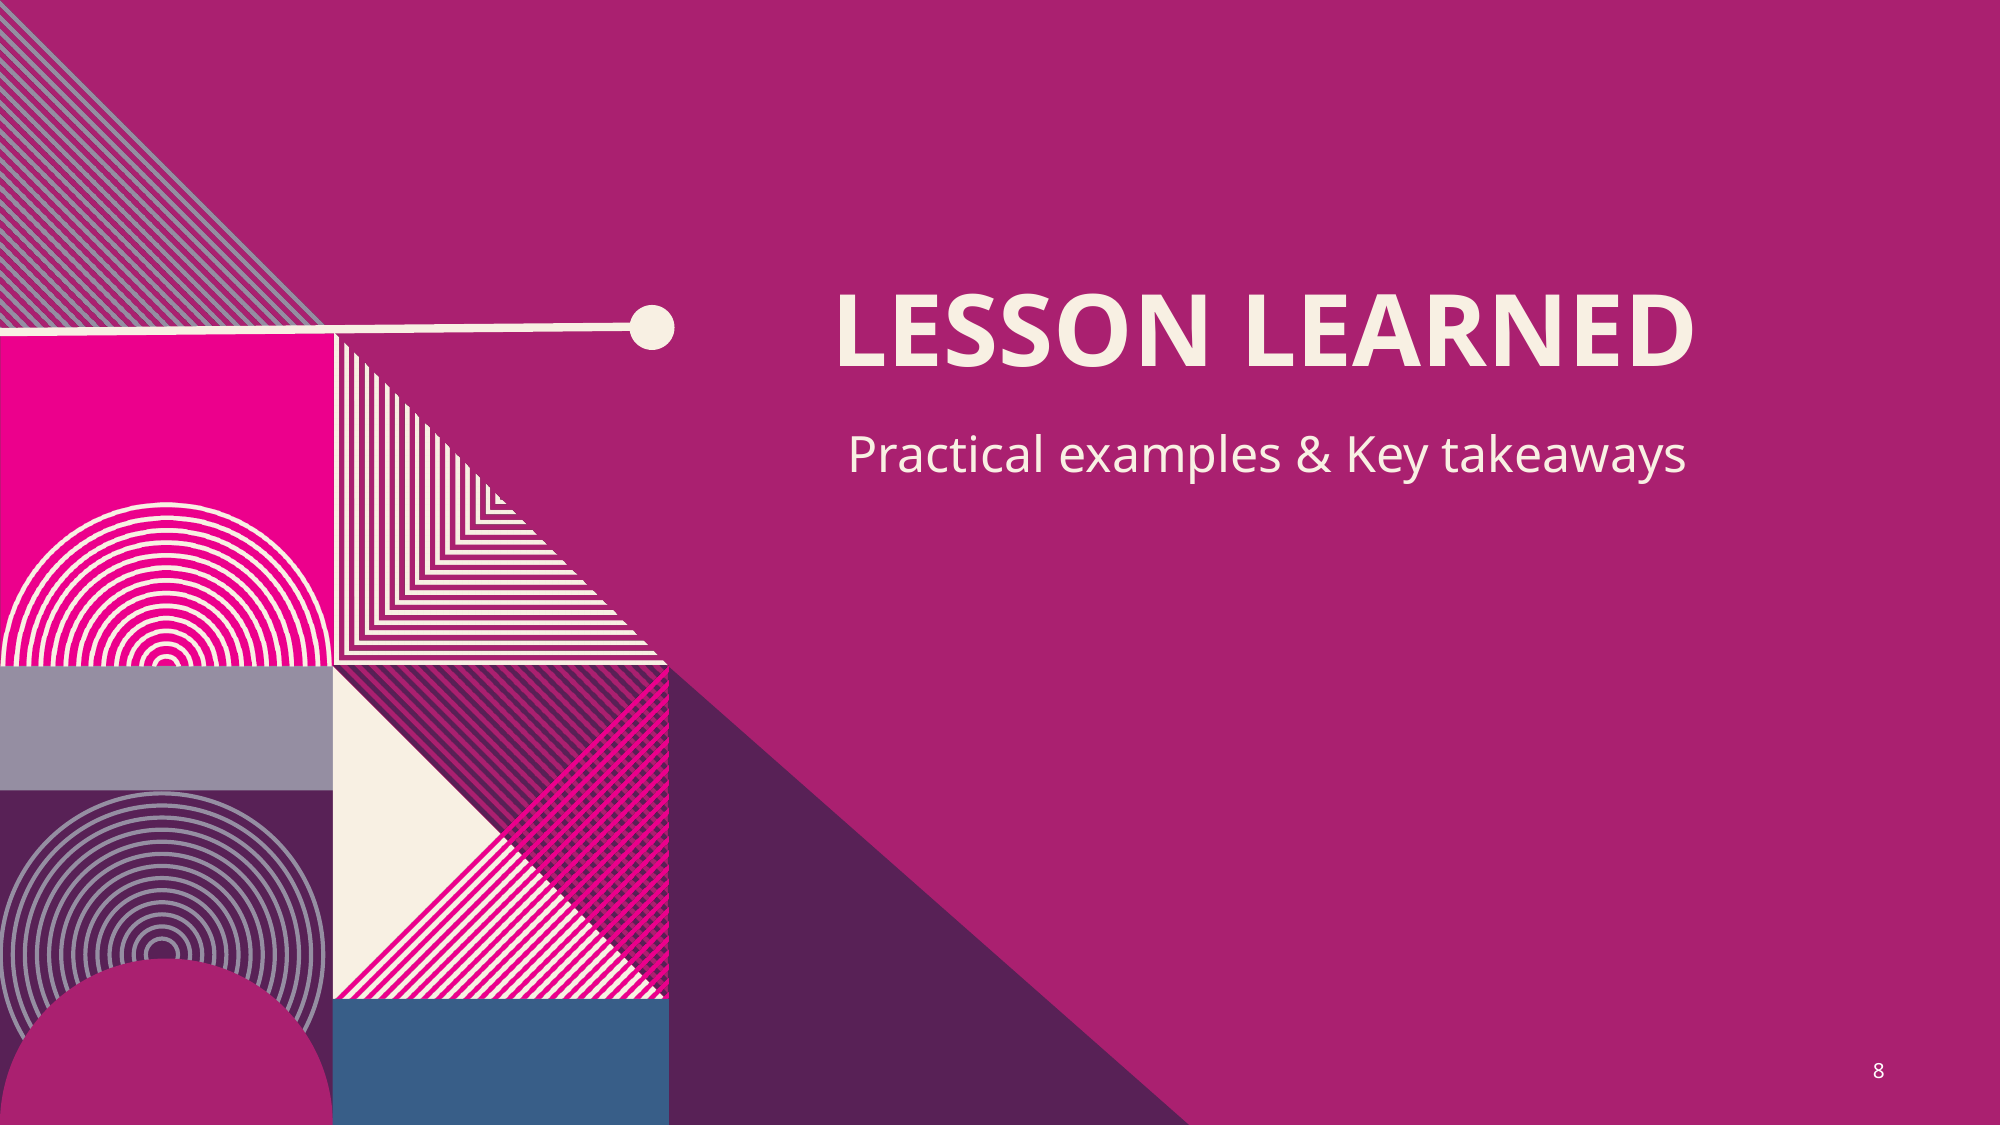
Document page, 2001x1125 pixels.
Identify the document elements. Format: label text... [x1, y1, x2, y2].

picture [333, 332, 669, 998]
slide_number 8 [1824, 1042, 1900, 1102]
picture [0, 502, 332, 667]
picture [0, 0, 333, 327]
title Lesson learned [816, 94, 1875, 396]
subtitle Practical examples & Key takeaways [832, 384, 1891, 554]
